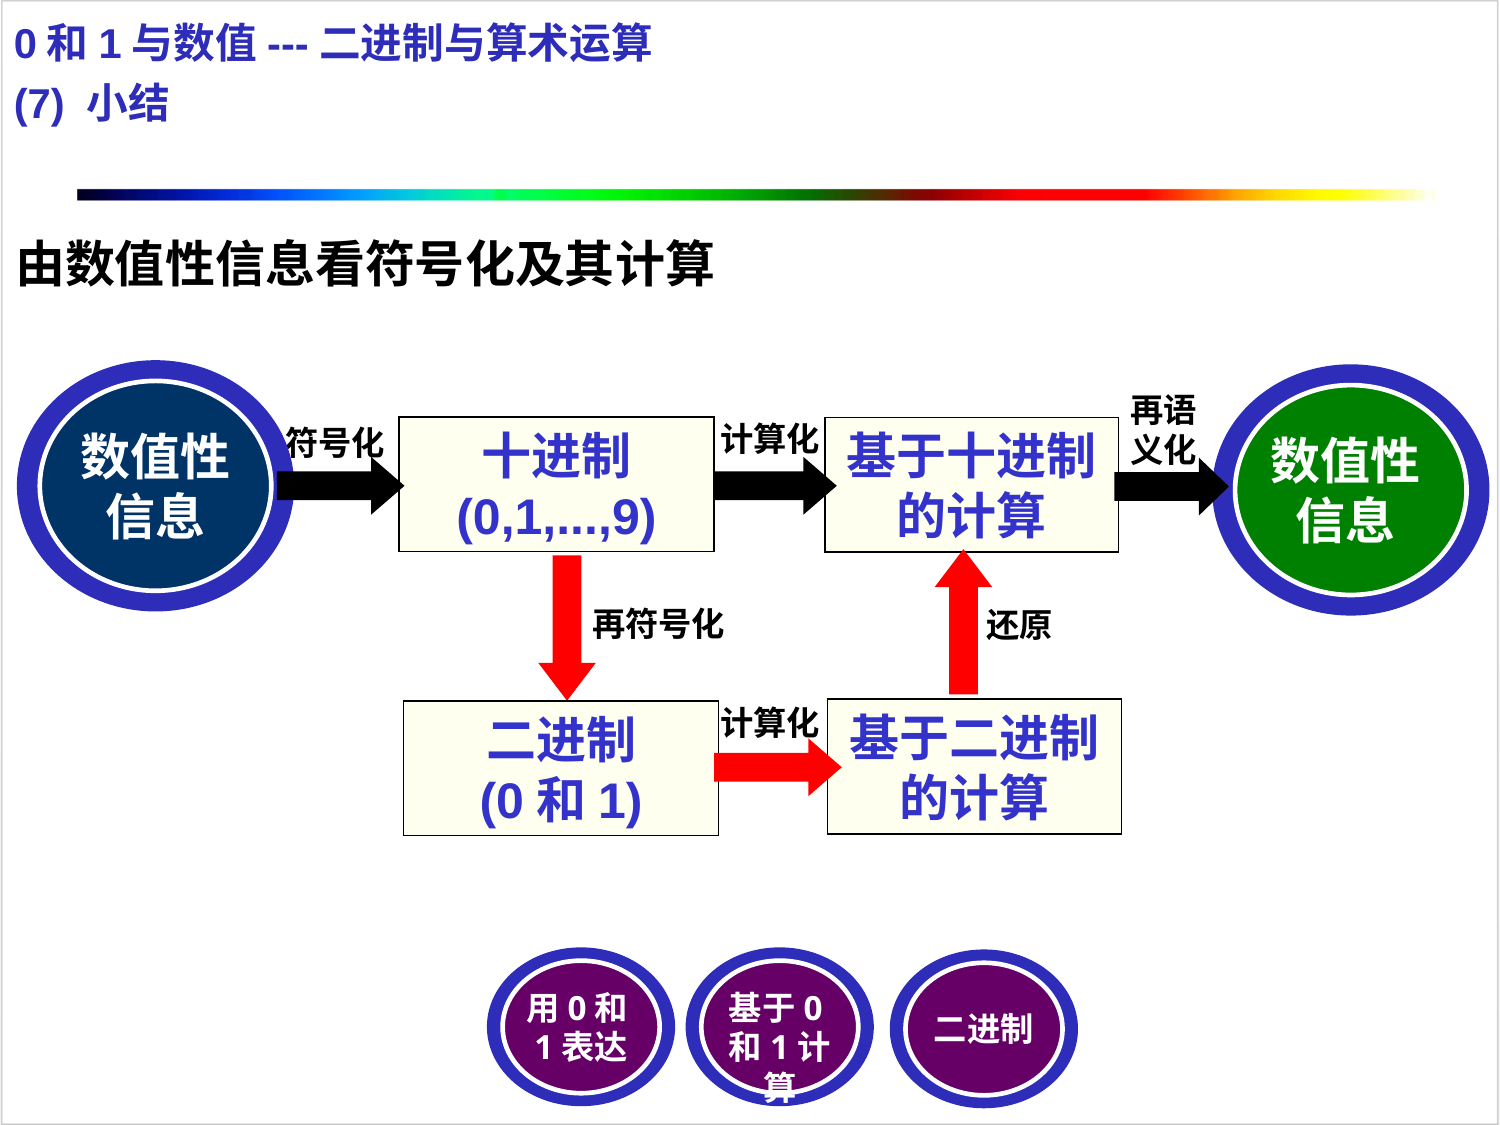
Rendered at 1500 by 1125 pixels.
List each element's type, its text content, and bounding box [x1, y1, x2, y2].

text_box [714, 740, 841, 795]
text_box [1211, 364, 1490, 616]
text_box [299, 458, 404, 514]
picture [0, 0, 1500, 1125]
text_box 符号化 [299, 414, 401, 470]
text_box 还原 [971, 597, 1069, 652]
text_box 计算化 [705, 695, 835, 750]
text_box 基于十进制的计算 [824, 417, 1119, 553]
text_box [539, 556, 595, 700]
text_box 二进制 (0和1) [403, 700, 719, 836]
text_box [16, 359, 295, 612]
text_box [715, 458, 836, 514]
text_box 0和1与数值---二进制与算术运算 (7) 小结 [0, 0, 668, 135]
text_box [486, 947, 676, 1107]
text_box 计算化 [705, 410, 835, 466]
text_box [936, 550, 991, 694]
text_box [889, 949, 1079, 1109]
text_box [1115, 459, 1206, 514]
text_box 由数值性信息看符号化及其计算 [0, 224, 730, 300]
text_box 十进制 (0,1,...,9) [398, 416, 715, 552]
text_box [685, 947, 875, 1107]
text_box 再语义化 [1115, 381, 1206, 472]
text_box 基于二进制的计算 [827, 699, 1122, 834]
text_box 再符号化 [577, 596, 741, 651]
